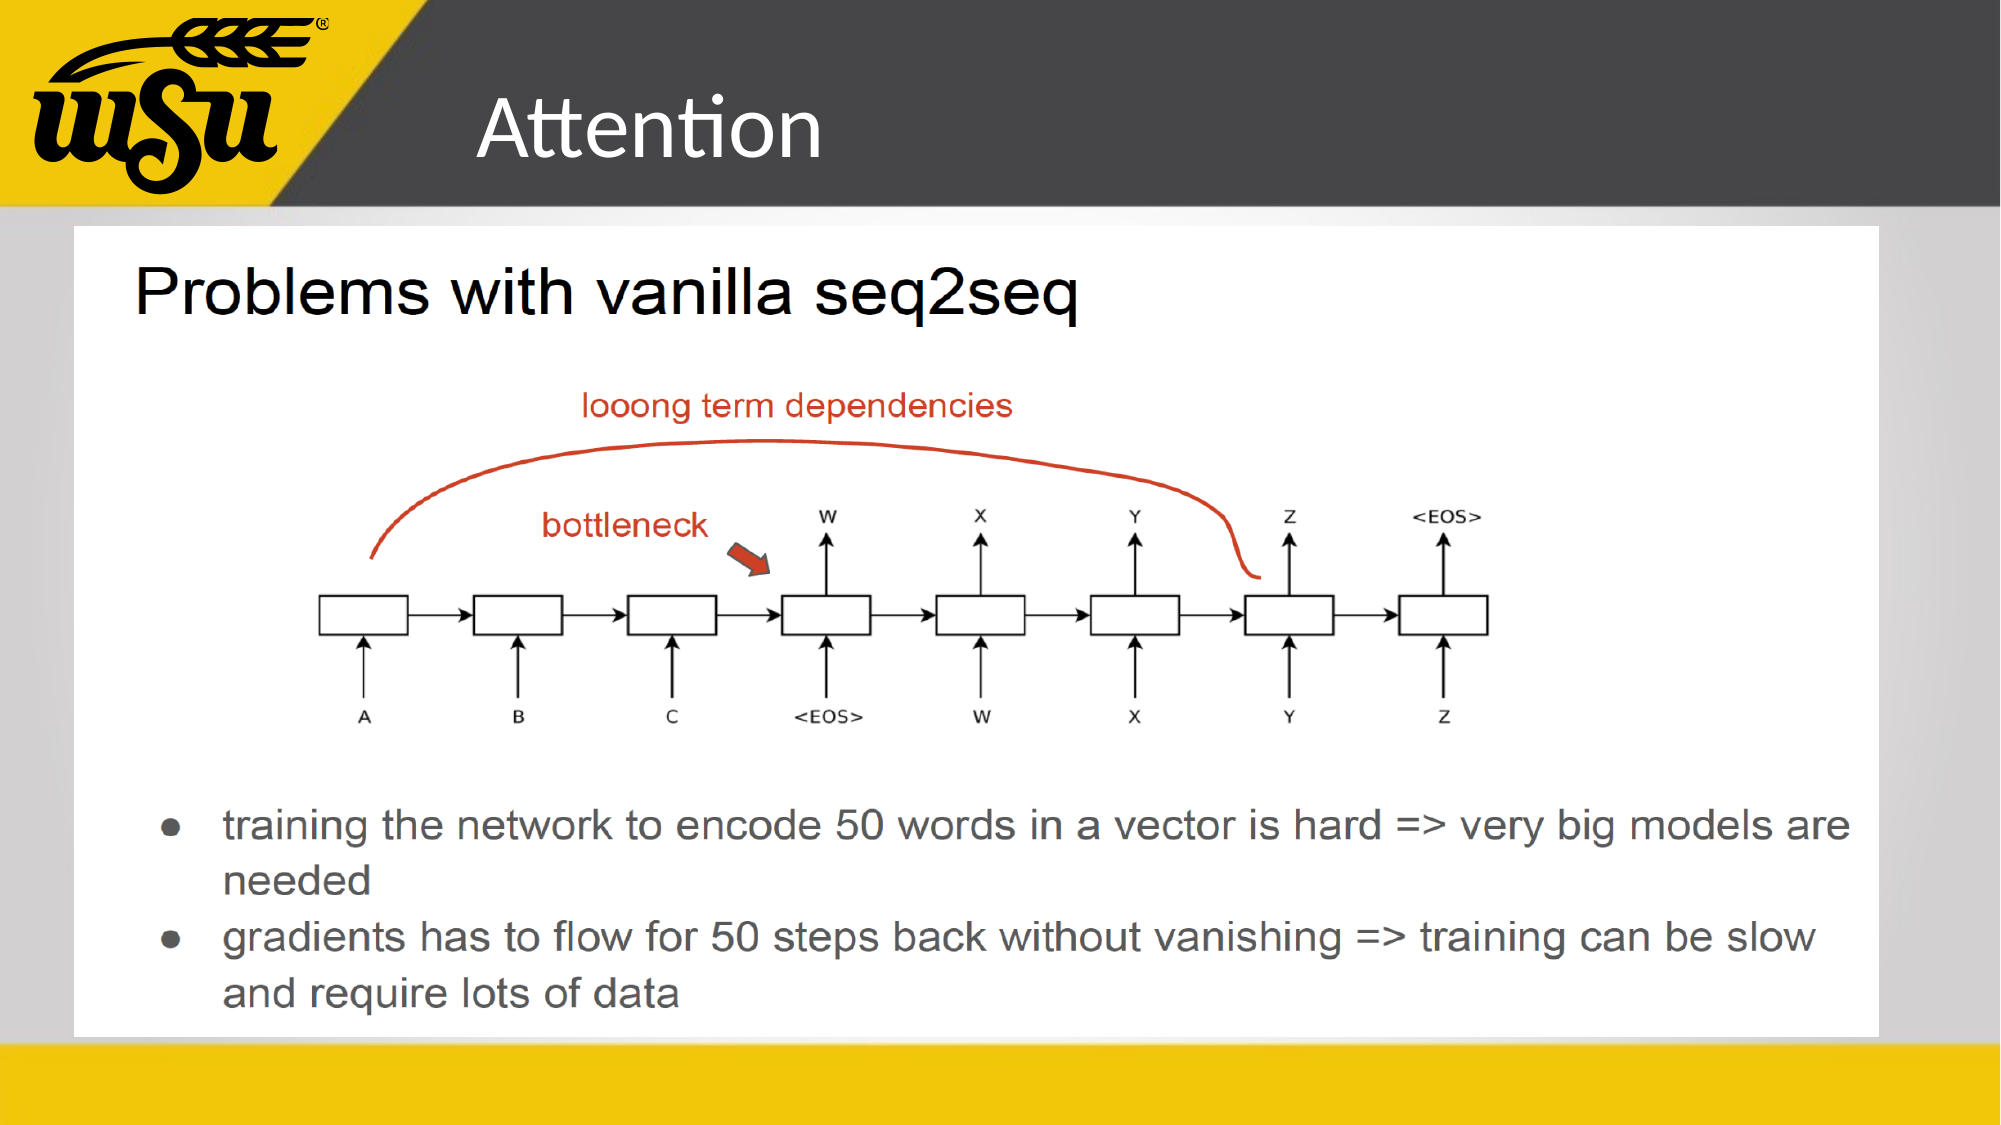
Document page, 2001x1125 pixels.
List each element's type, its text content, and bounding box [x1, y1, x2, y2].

title Attention [468, 49, 1864, 207]
picture [0, 0, 2001, 1125]
